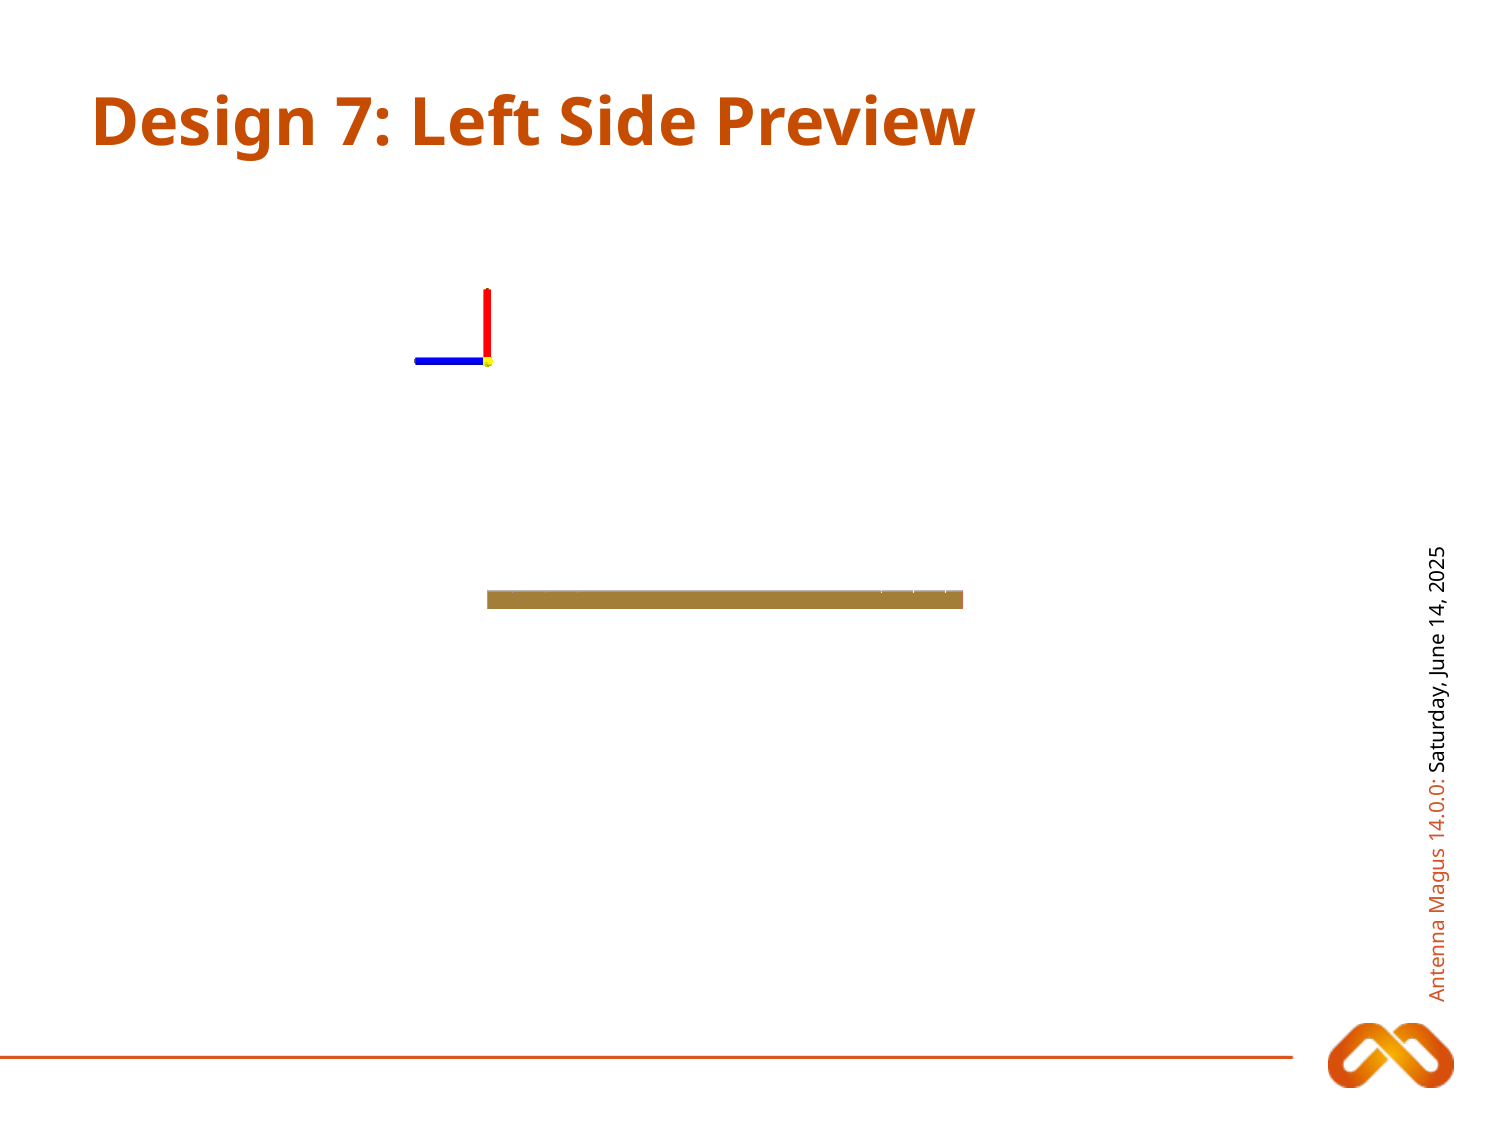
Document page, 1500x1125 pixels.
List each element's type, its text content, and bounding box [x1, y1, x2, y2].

title Design 7: Left Side Preview [74, 24, 1426, 213]
picture [0, 902, 1294, 1059]
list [412, 286, 1038, 912]
picture [1328, 1023, 1454, 1088]
